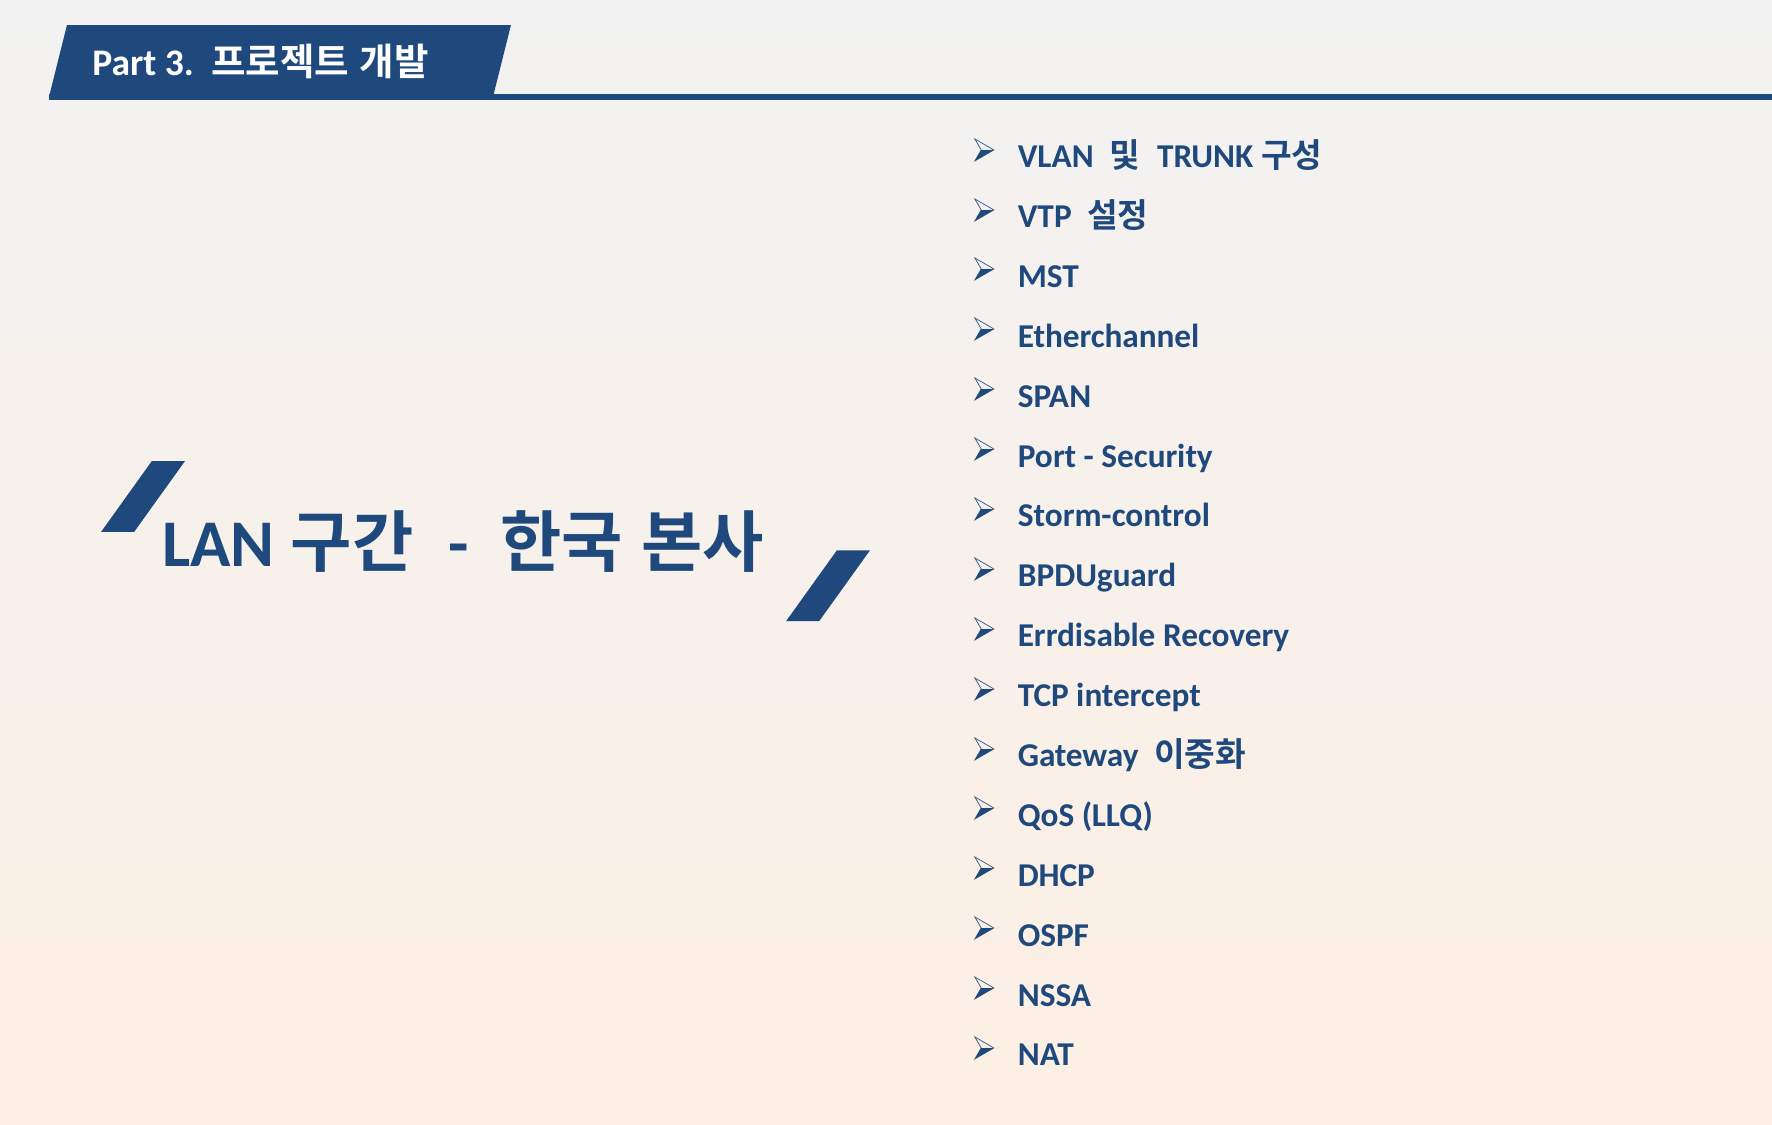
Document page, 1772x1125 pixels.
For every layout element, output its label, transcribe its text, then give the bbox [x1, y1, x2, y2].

text_box LAN구간 - 한국 본사 [0, 492, 954, 588]
text_box [99, 459, 187, 534]
text_box VLAN 및 TRUNK구성 VTP 설정 MST Etherchannel SPAN Port - Security Storm-control BPDUguard Errdisable Recovery TCP intercept Gateway 이중화 QoS (LLQ) DHCP OSPF NSSA NAT [954, 197, 1697, 1010]
text_box Part 3. 프로젝트 개발 [44, 17, 478, 104]
text_box [478, 23, 513, 94]
text_box [784, 548, 872, 624]
